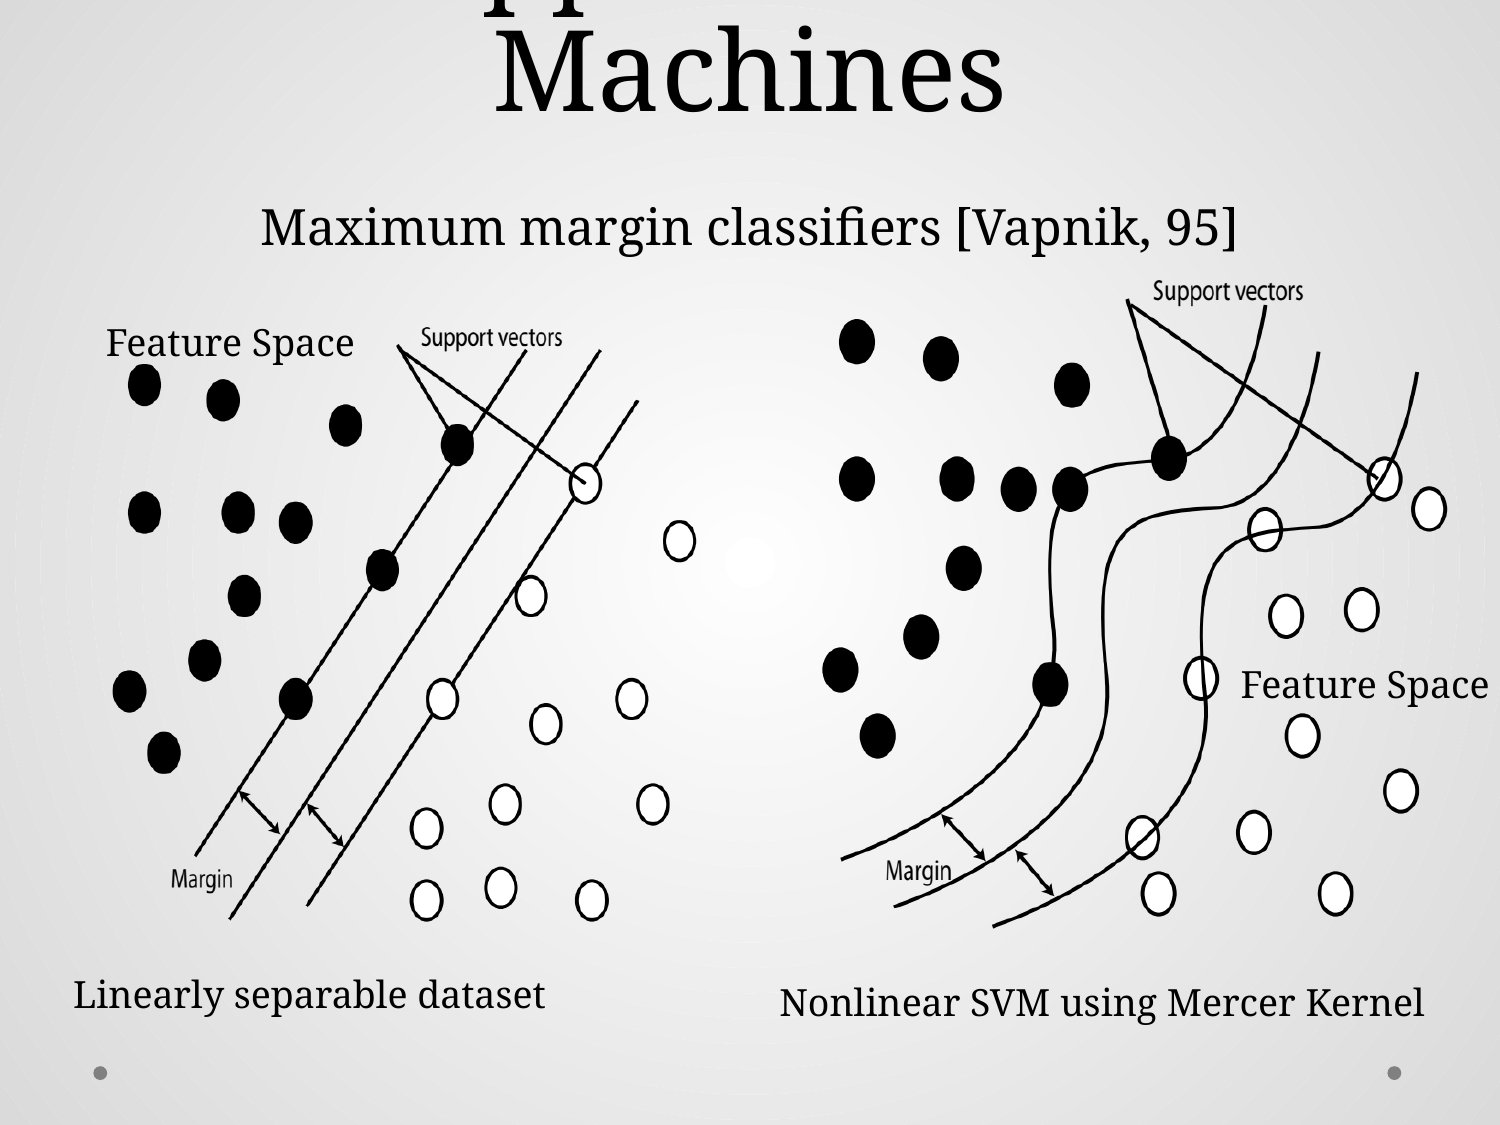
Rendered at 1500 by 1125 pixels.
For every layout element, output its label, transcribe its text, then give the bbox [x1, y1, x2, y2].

picture [40, 262, 1500, 994]
text_box Nonlinear SVM using Mercer Kernel [764, 1002, 1441, 1031]
text_box Linearly separable dataset [58, 1001, 561, 1024]
title Support Vector Machines Maximum margin classifiers [Vapnik, 95] [75, 0, 1425, 263]
